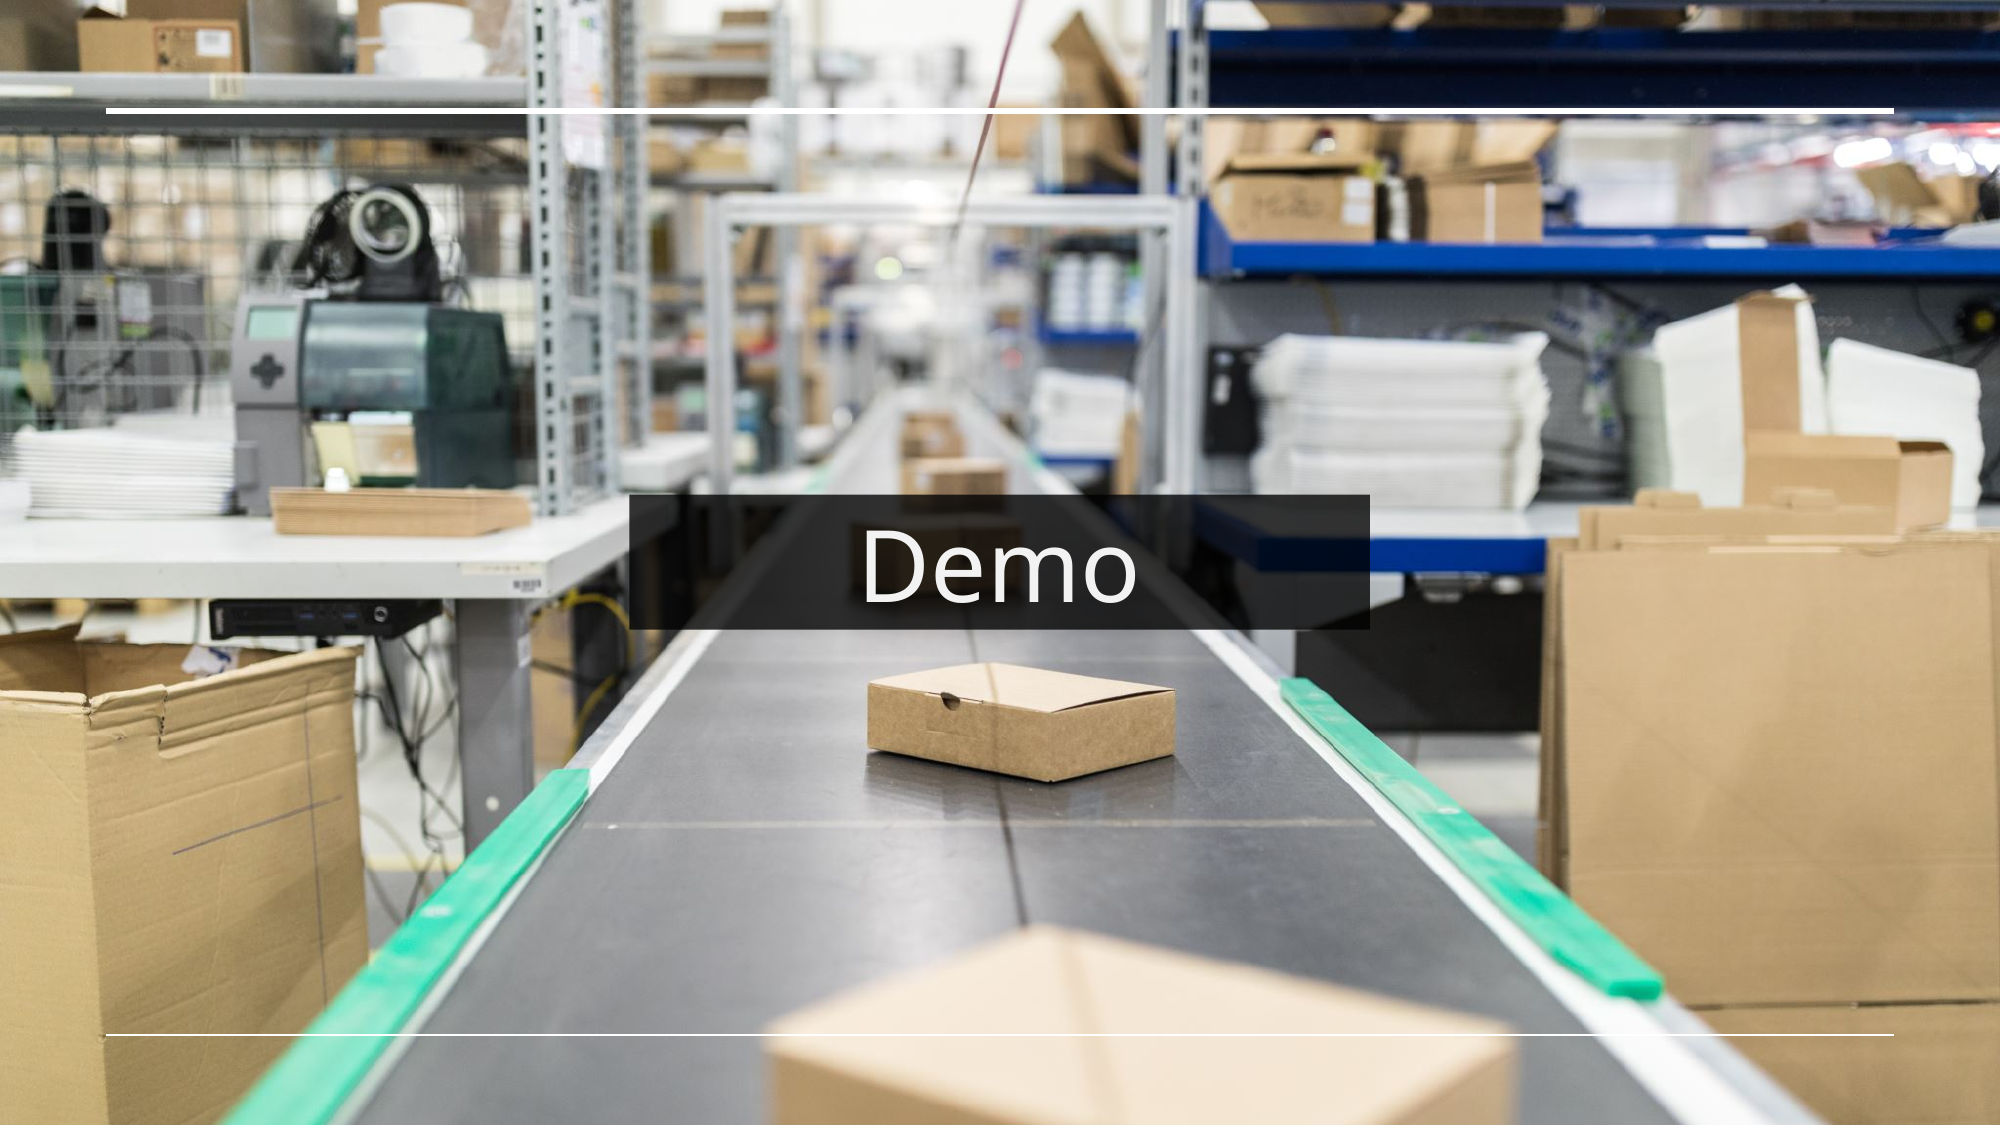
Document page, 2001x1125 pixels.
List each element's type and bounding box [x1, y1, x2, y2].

list [0, 0, 2000, 1125]
